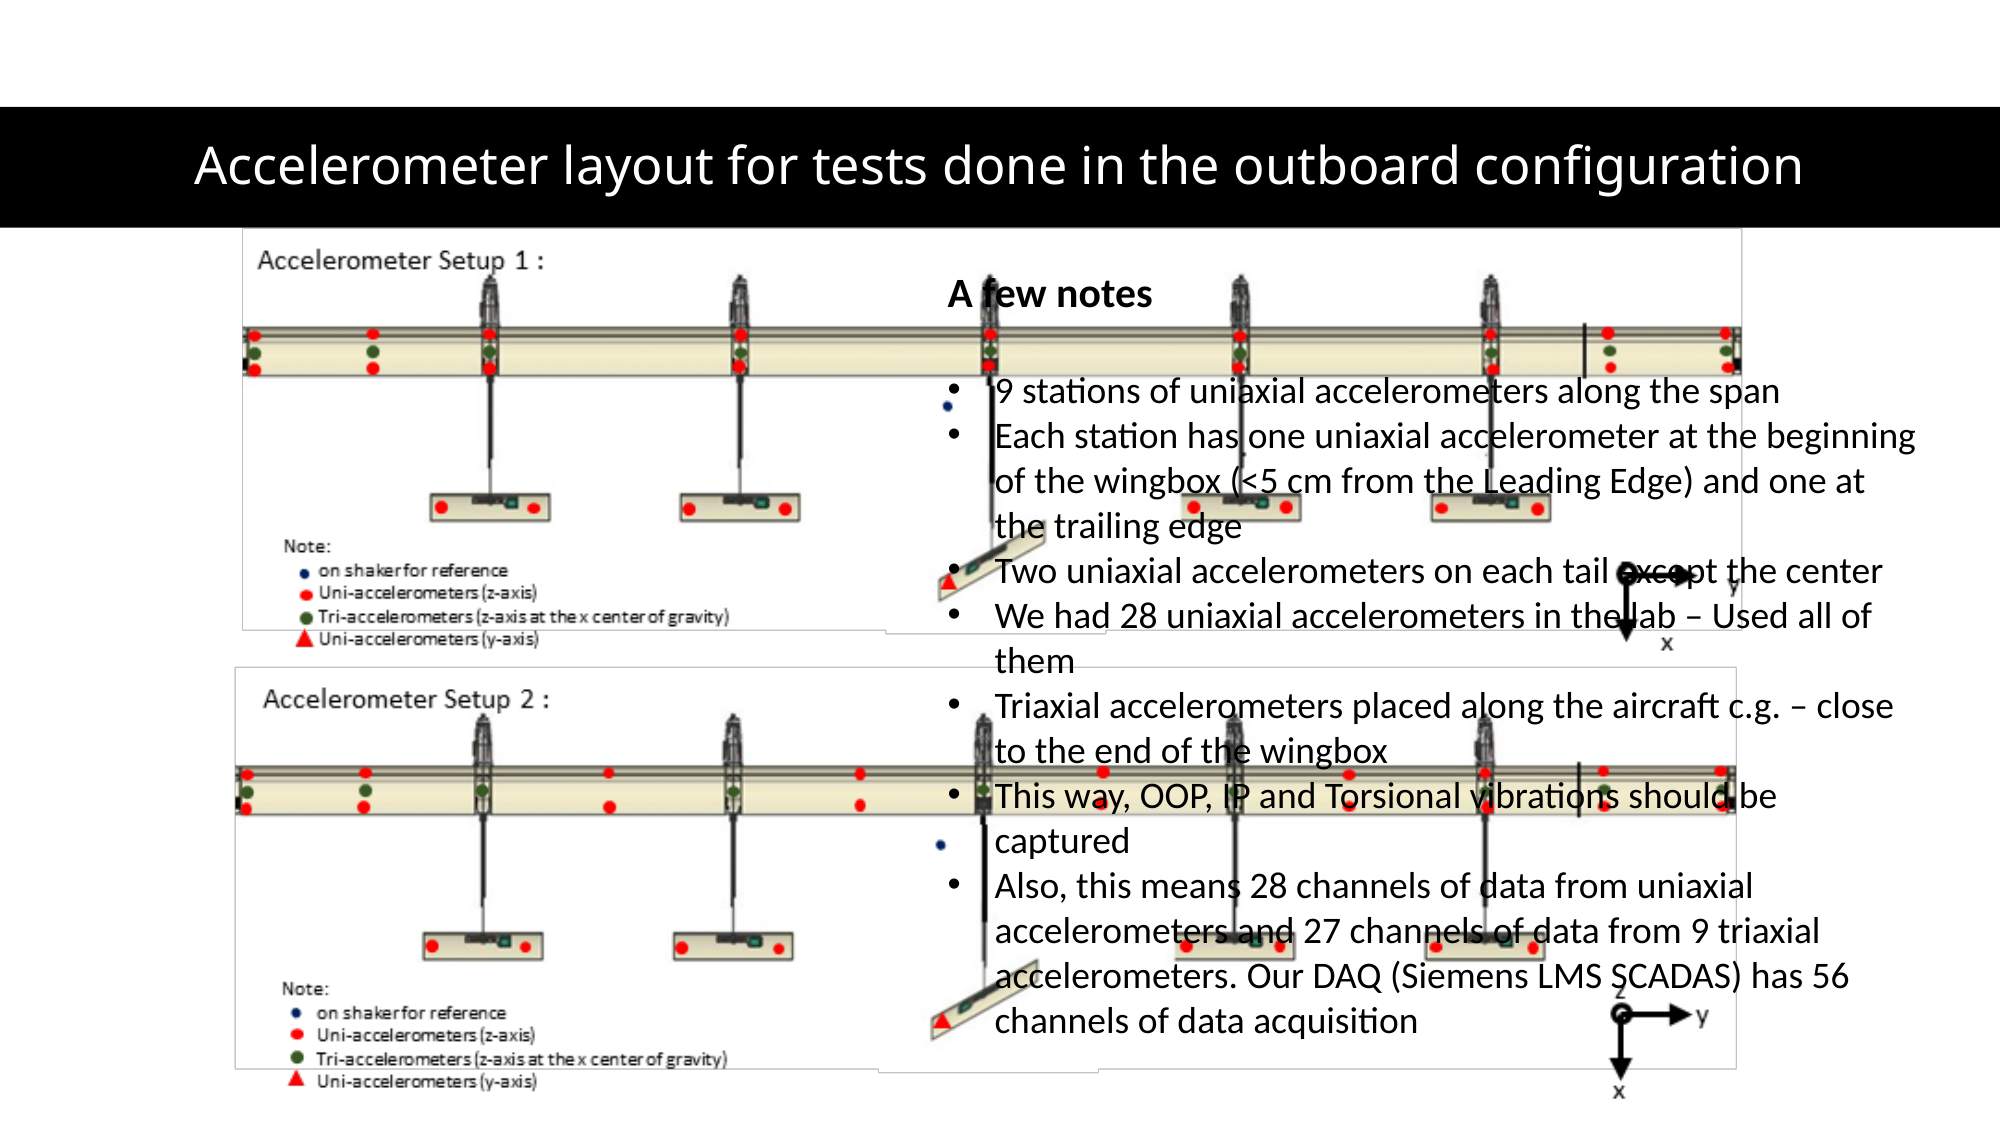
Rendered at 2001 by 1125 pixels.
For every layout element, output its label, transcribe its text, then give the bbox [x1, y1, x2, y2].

picture [230, 227, 1770, 1125]
text_box A few notes 9 stations of uniaxial accelerometers along the span Each station has one uniaxial accelerometer at the beginning of the wingbox (<5 cm from the Leading Edge) and one at the trailing edge Two uniaxial accelerometers on each tail except the center We had 28 uniaxial accelerometers in the lab – Used all of them Triaxial accelerometers placed along the aircraft c.g. – close to the end of the wingbox This way, OOP, IP and Torsional vibrations should be captured Also, this means 28 channels of data from uniaxial accelerometers and 27 channels of data from 9 triaxial accelerometers. Our DAQ (Siemens LMS SCADAS) has 56 channels of data acquisition [1770, 258, 1934, 1049]
text_box [0, 106, 80, 229]
text_box [1920, 106, 2000, 229]
text_box Accelerometer layout for tests done in the outboard configuration [80, 106, 1920, 229]
